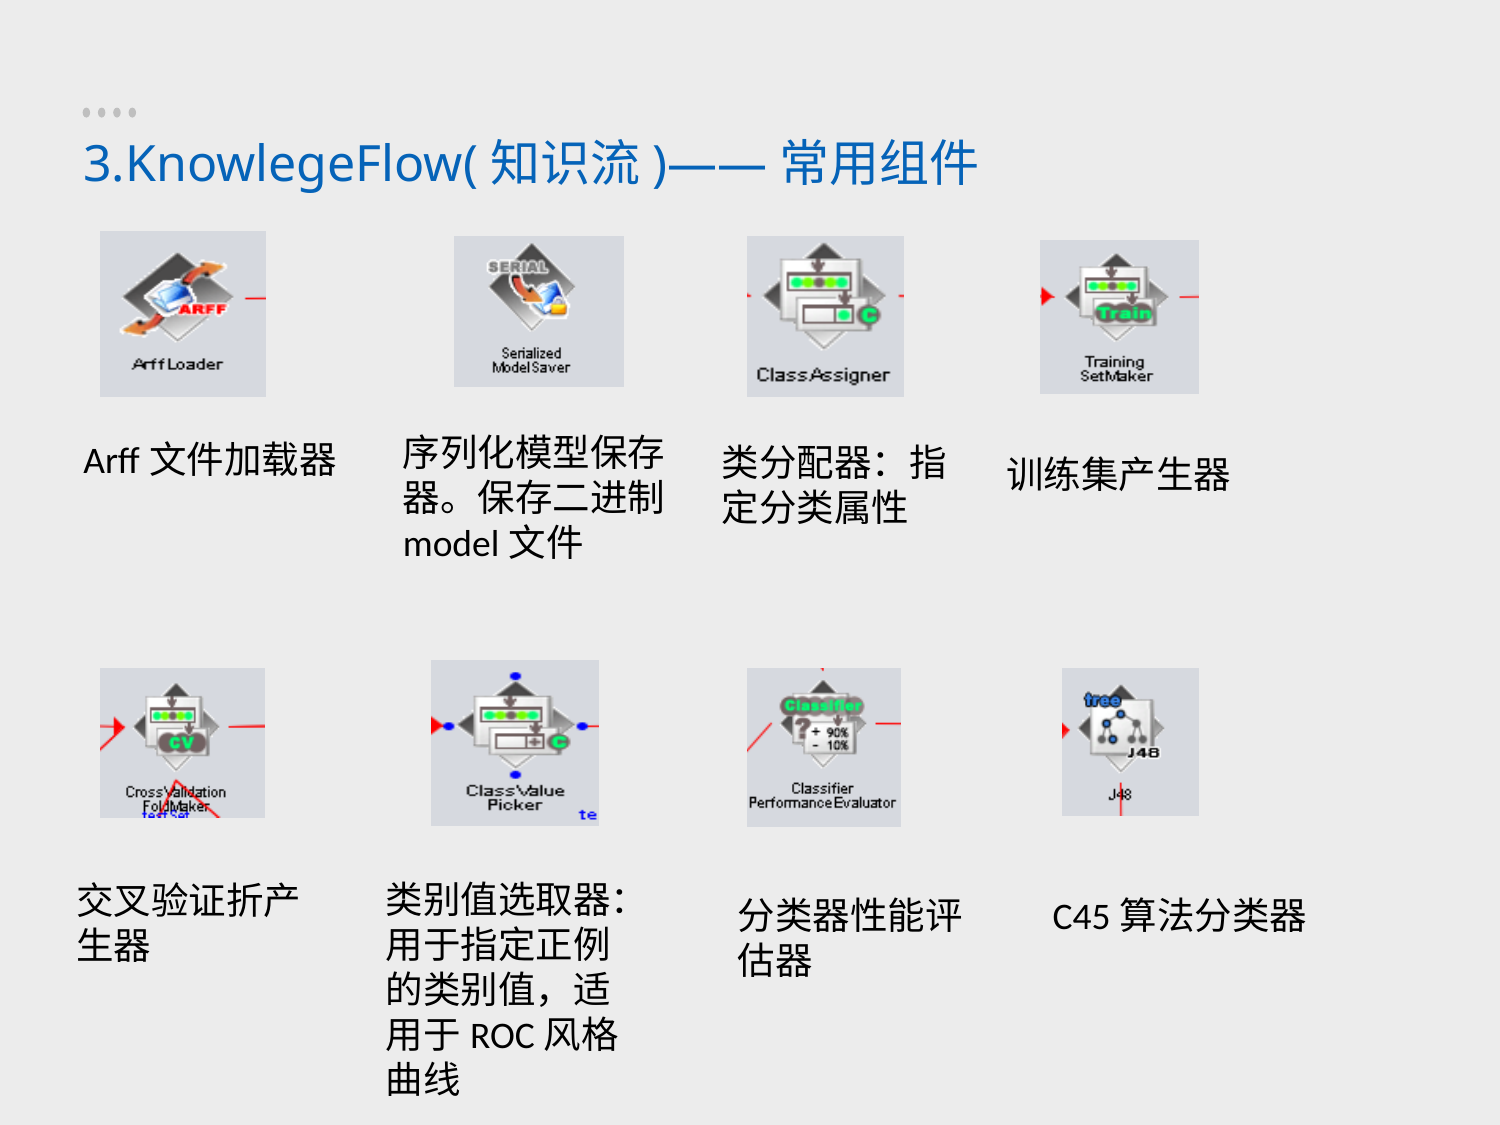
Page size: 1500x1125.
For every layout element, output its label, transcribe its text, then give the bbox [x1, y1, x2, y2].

text_box 分类器性能评估器 [723, 884, 1010, 989]
picture [1039, 240, 1200, 394]
text_box C45算法分类器 [1037, 884, 1325, 944]
picture [747, 236, 904, 398]
picture [430, 659, 599, 826]
text_box 类分配器：指定分类属性 [706, 431, 963, 537]
text_box 3.KnowlegeFlow(知识流)——常用组件 [68, 124, 1010, 200]
picture [1062, 668, 1200, 816]
text_box Arff文件加载器 [68, 428, 388, 489]
picture [454, 236, 624, 387]
text_box 类别值选取器：用于指定正例的类别值，适用于ROC风格曲线 [371, 869, 658, 1109]
text_box 交叉验证折产生器 [61, 869, 349, 975]
text_box 序列化模型保存器。保存二进制model文件 [388, 421, 708, 571]
picture [747, 668, 902, 827]
picture [100, 231, 266, 398]
picture [100, 668, 265, 818]
text_box 训练集产生器 [991, 443, 1248, 504]
